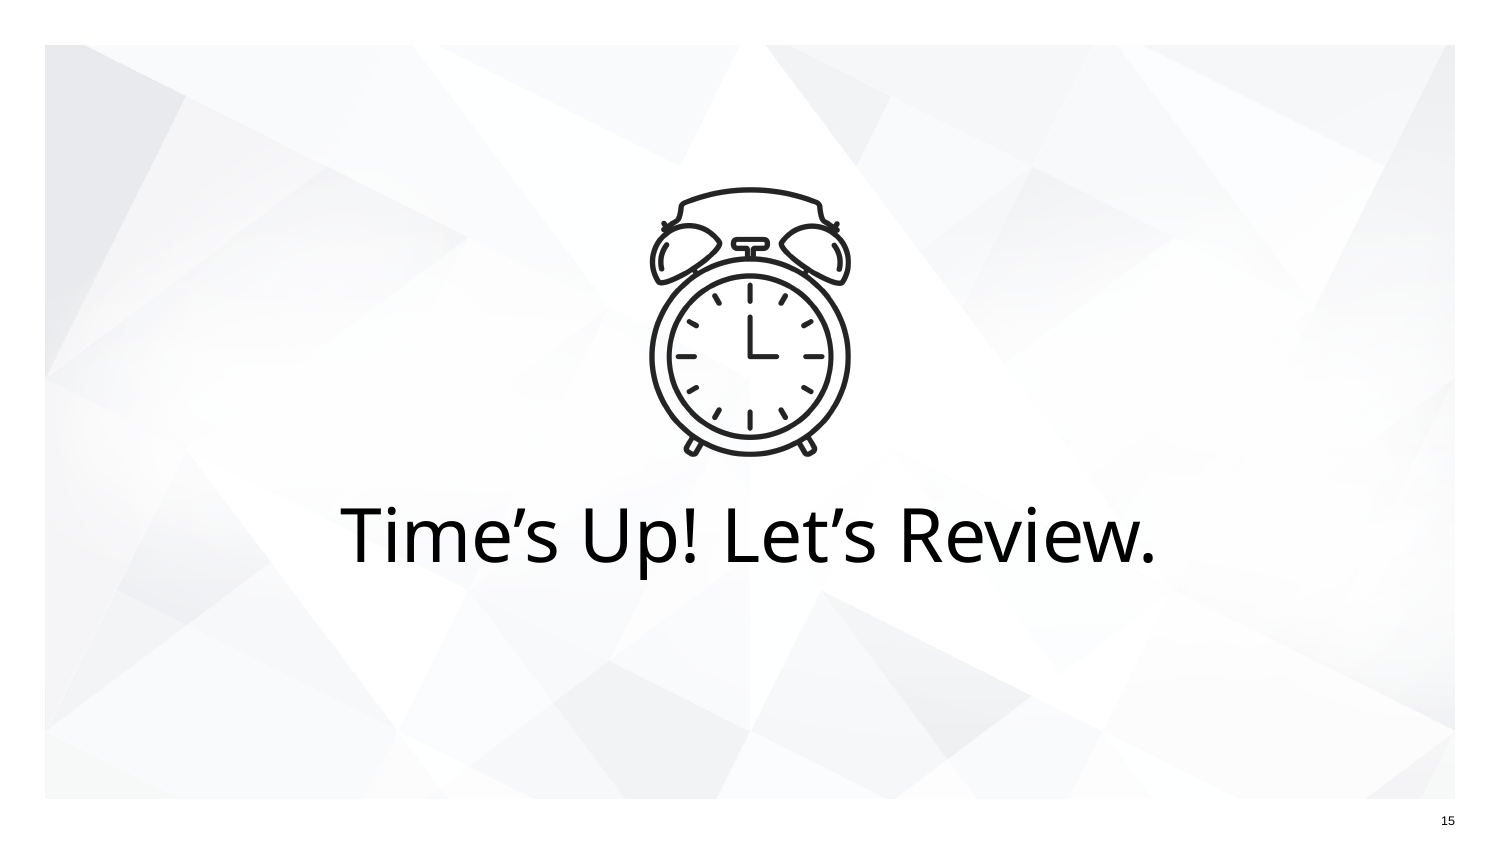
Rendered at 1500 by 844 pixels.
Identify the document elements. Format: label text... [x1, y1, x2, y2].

text_box 15 [1411, 813, 1455, 831]
picture [45, 45, 1455, 799]
